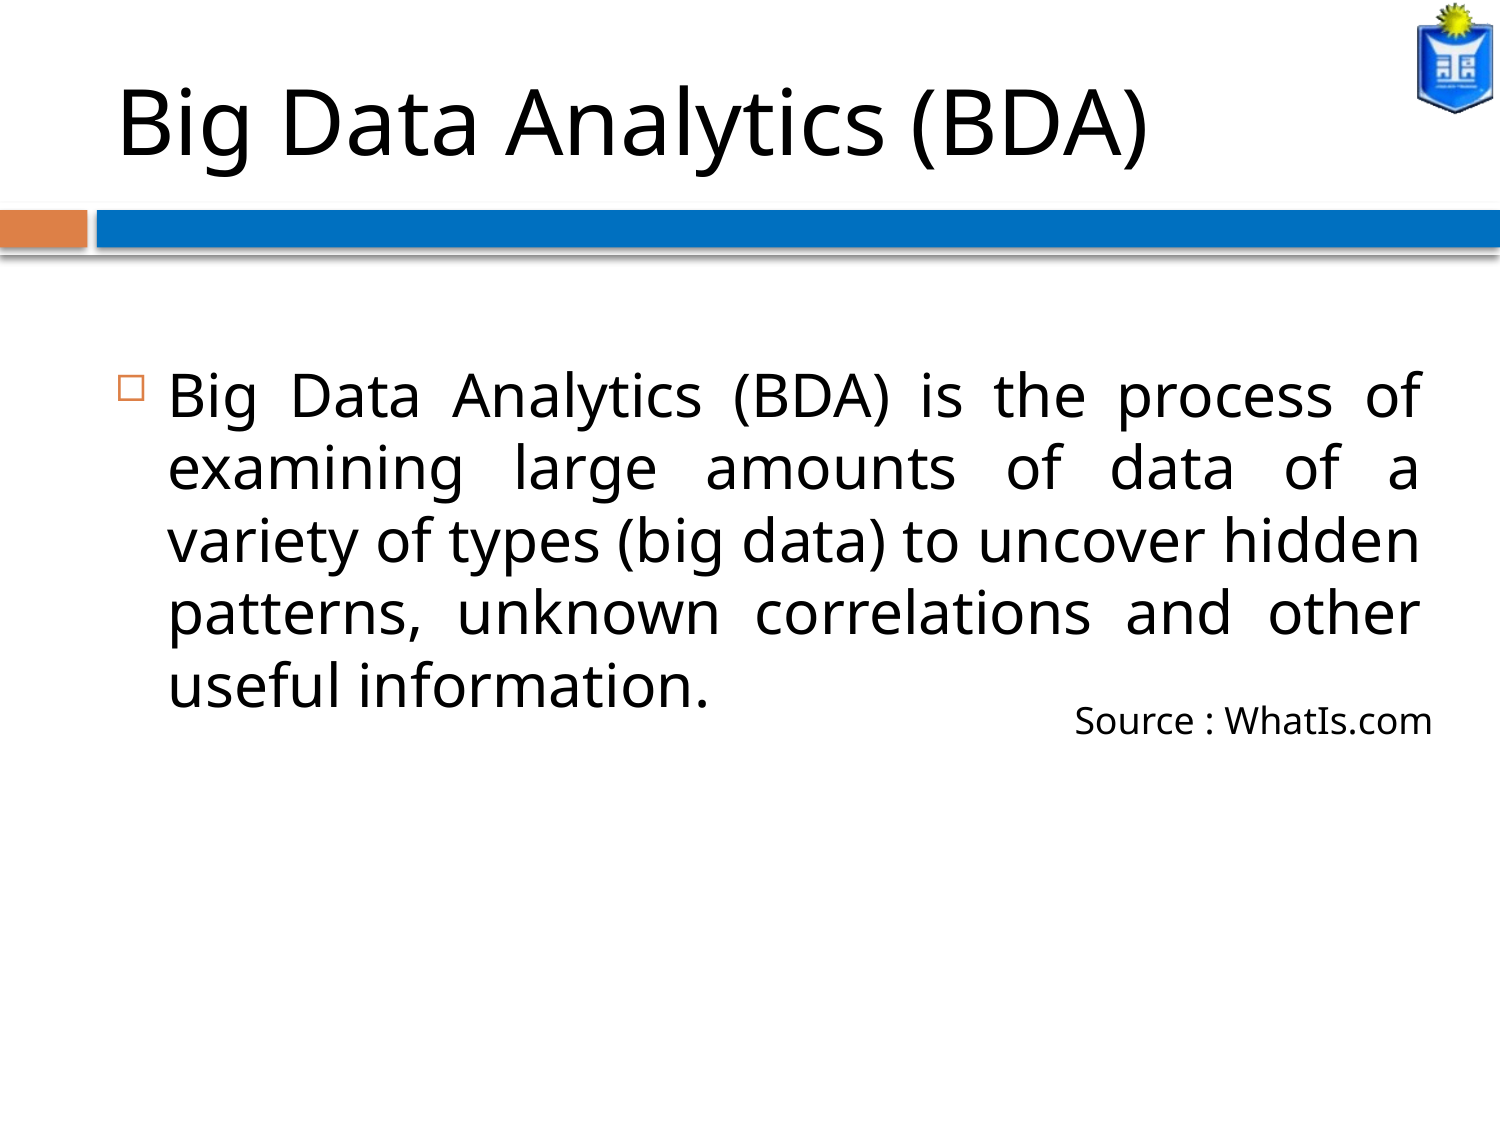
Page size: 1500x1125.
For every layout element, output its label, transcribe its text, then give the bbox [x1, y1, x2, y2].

text_box Source : WhatIs.com [1059, 689, 1449, 750]
title Big Data Analytics (BDA) [100, 37, 1438, 200]
list Big Data Analytics (BDA) is the process of examining large amounts of data of a variety of types (big data) to uncover hidden patterns, unknown correlations and other useful information. [100, 262, 1438, 1000]
picture [1412, 0, 1500, 118]
